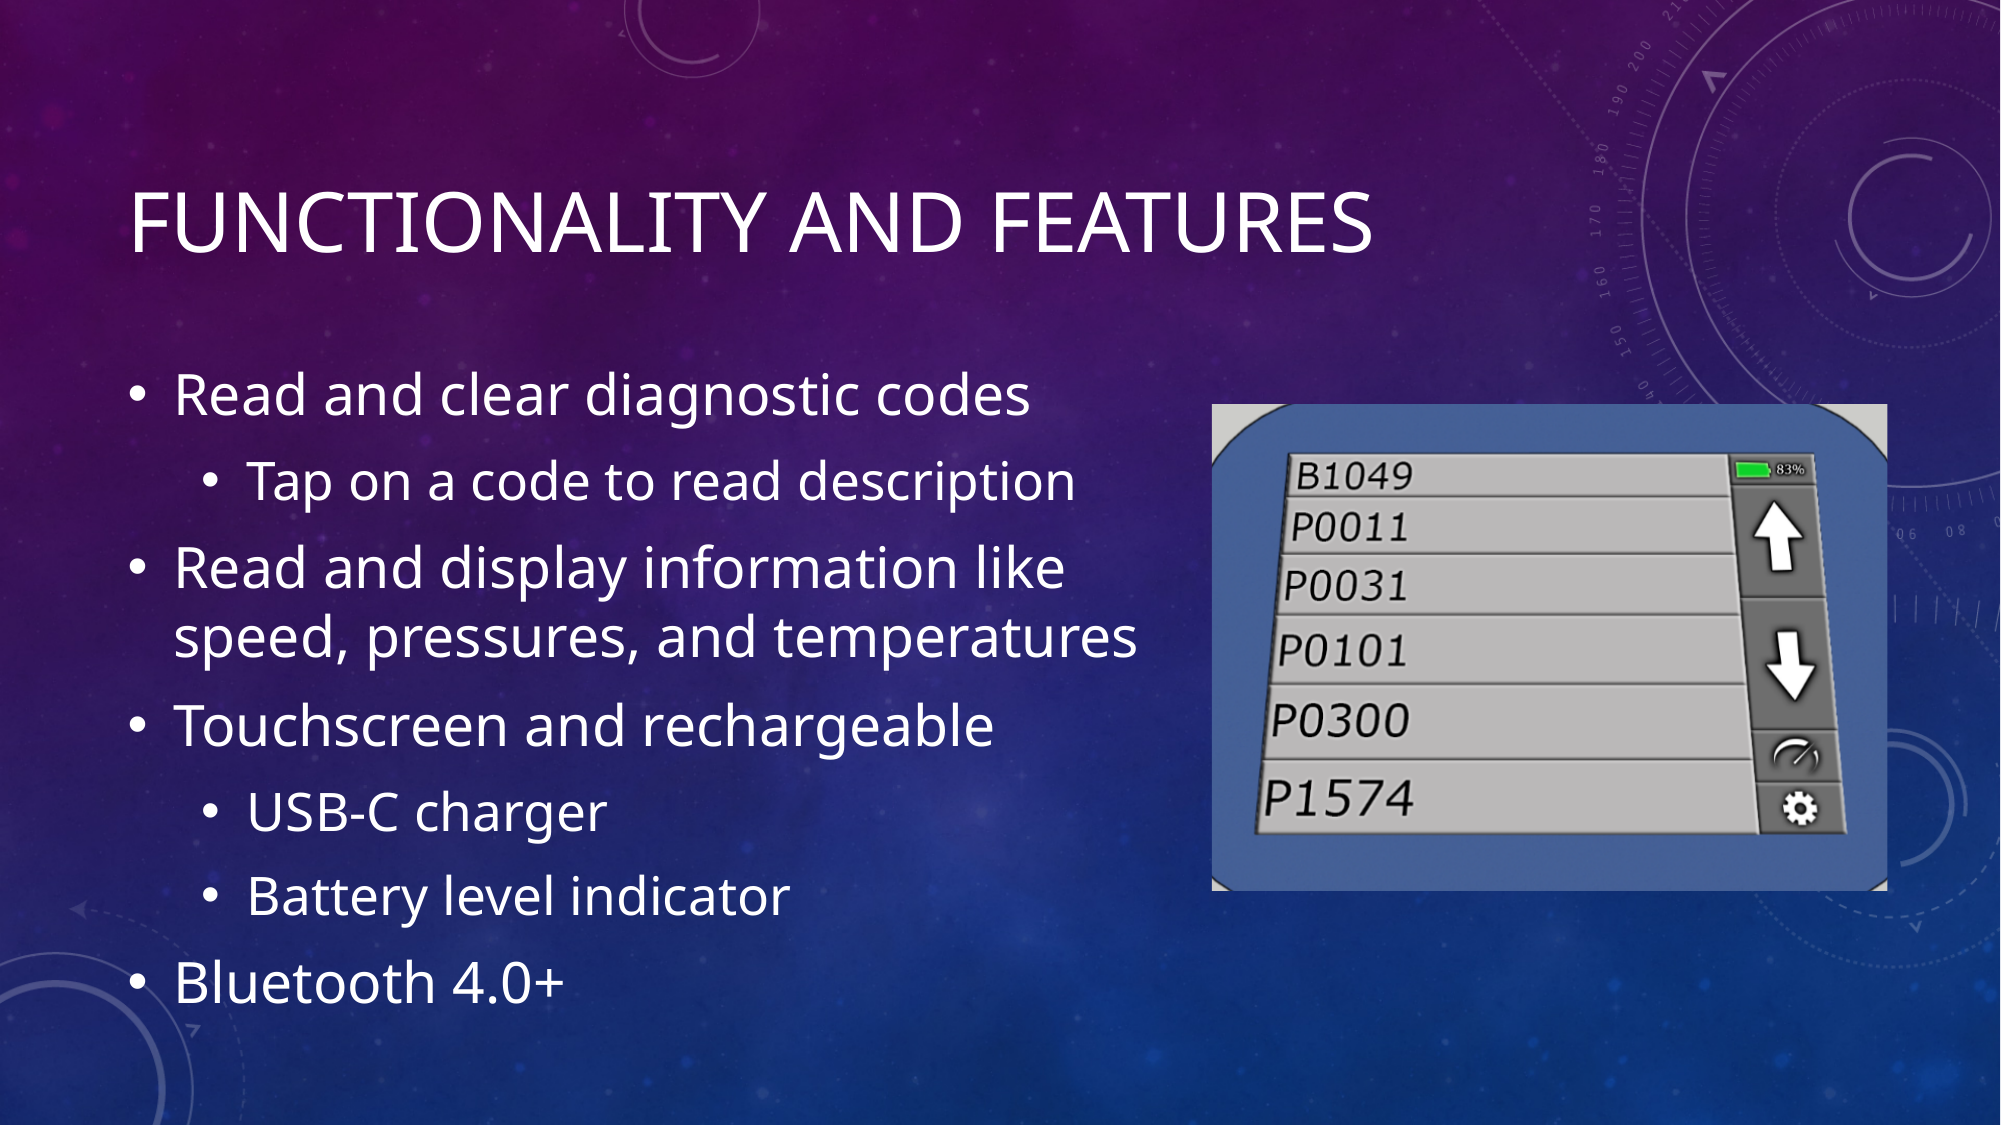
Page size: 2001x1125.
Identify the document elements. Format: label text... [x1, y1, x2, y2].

list Read and clear diagnostic codes Tap on a code to read description Read and display information like speed, pressures, and temperatures Touchscreen and rechargeable USB-C charger Battery level indicator Bluetooth 4.0+ [112, 351, 1196, 1025]
picture [0, 0, 2001, 1125]
title Functionality and Features [112, 99, 1775, 339]
